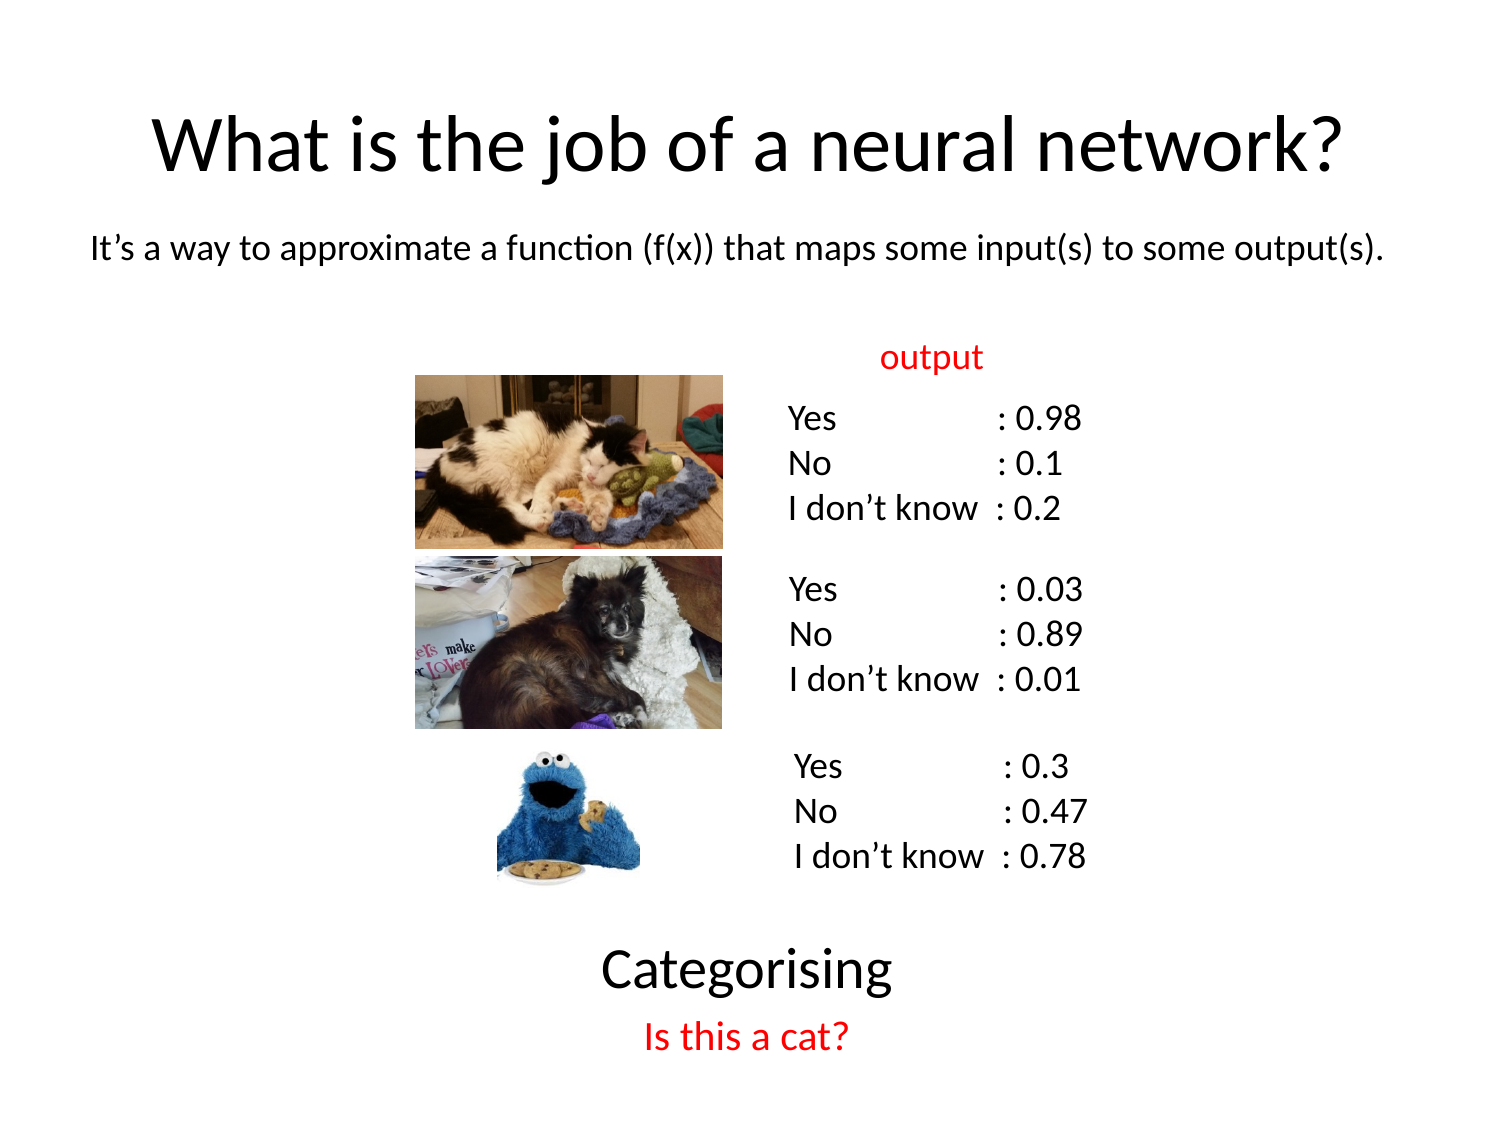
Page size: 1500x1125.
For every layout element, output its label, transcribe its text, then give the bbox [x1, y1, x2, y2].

text_box output [865, 324, 999, 385]
text_box Yes : 0.98 No : 0.1 I don’t know : 0.2 [773, 385, 1098, 535]
picture [414, 556, 723, 730]
text_box Yes : 0.03 No : 0.89 I don’t know : 0.01 [774, 556, 1106, 707]
title What is the job of a neural network? [75, 45, 1425, 215]
picture [497, 745, 640, 888]
list It’s a way to approximate a function (f(x)) that maps some input(s) to some output(s). [75, 215, 1425, 327]
picture [414, 375, 723, 549]
text_box Categorising Is this a cat? [401, 923, 1093, 1067]
text_box Yes : 0.3 No : 0.47 I don’t know : 0.78 [779, 733, 1111, 884]
